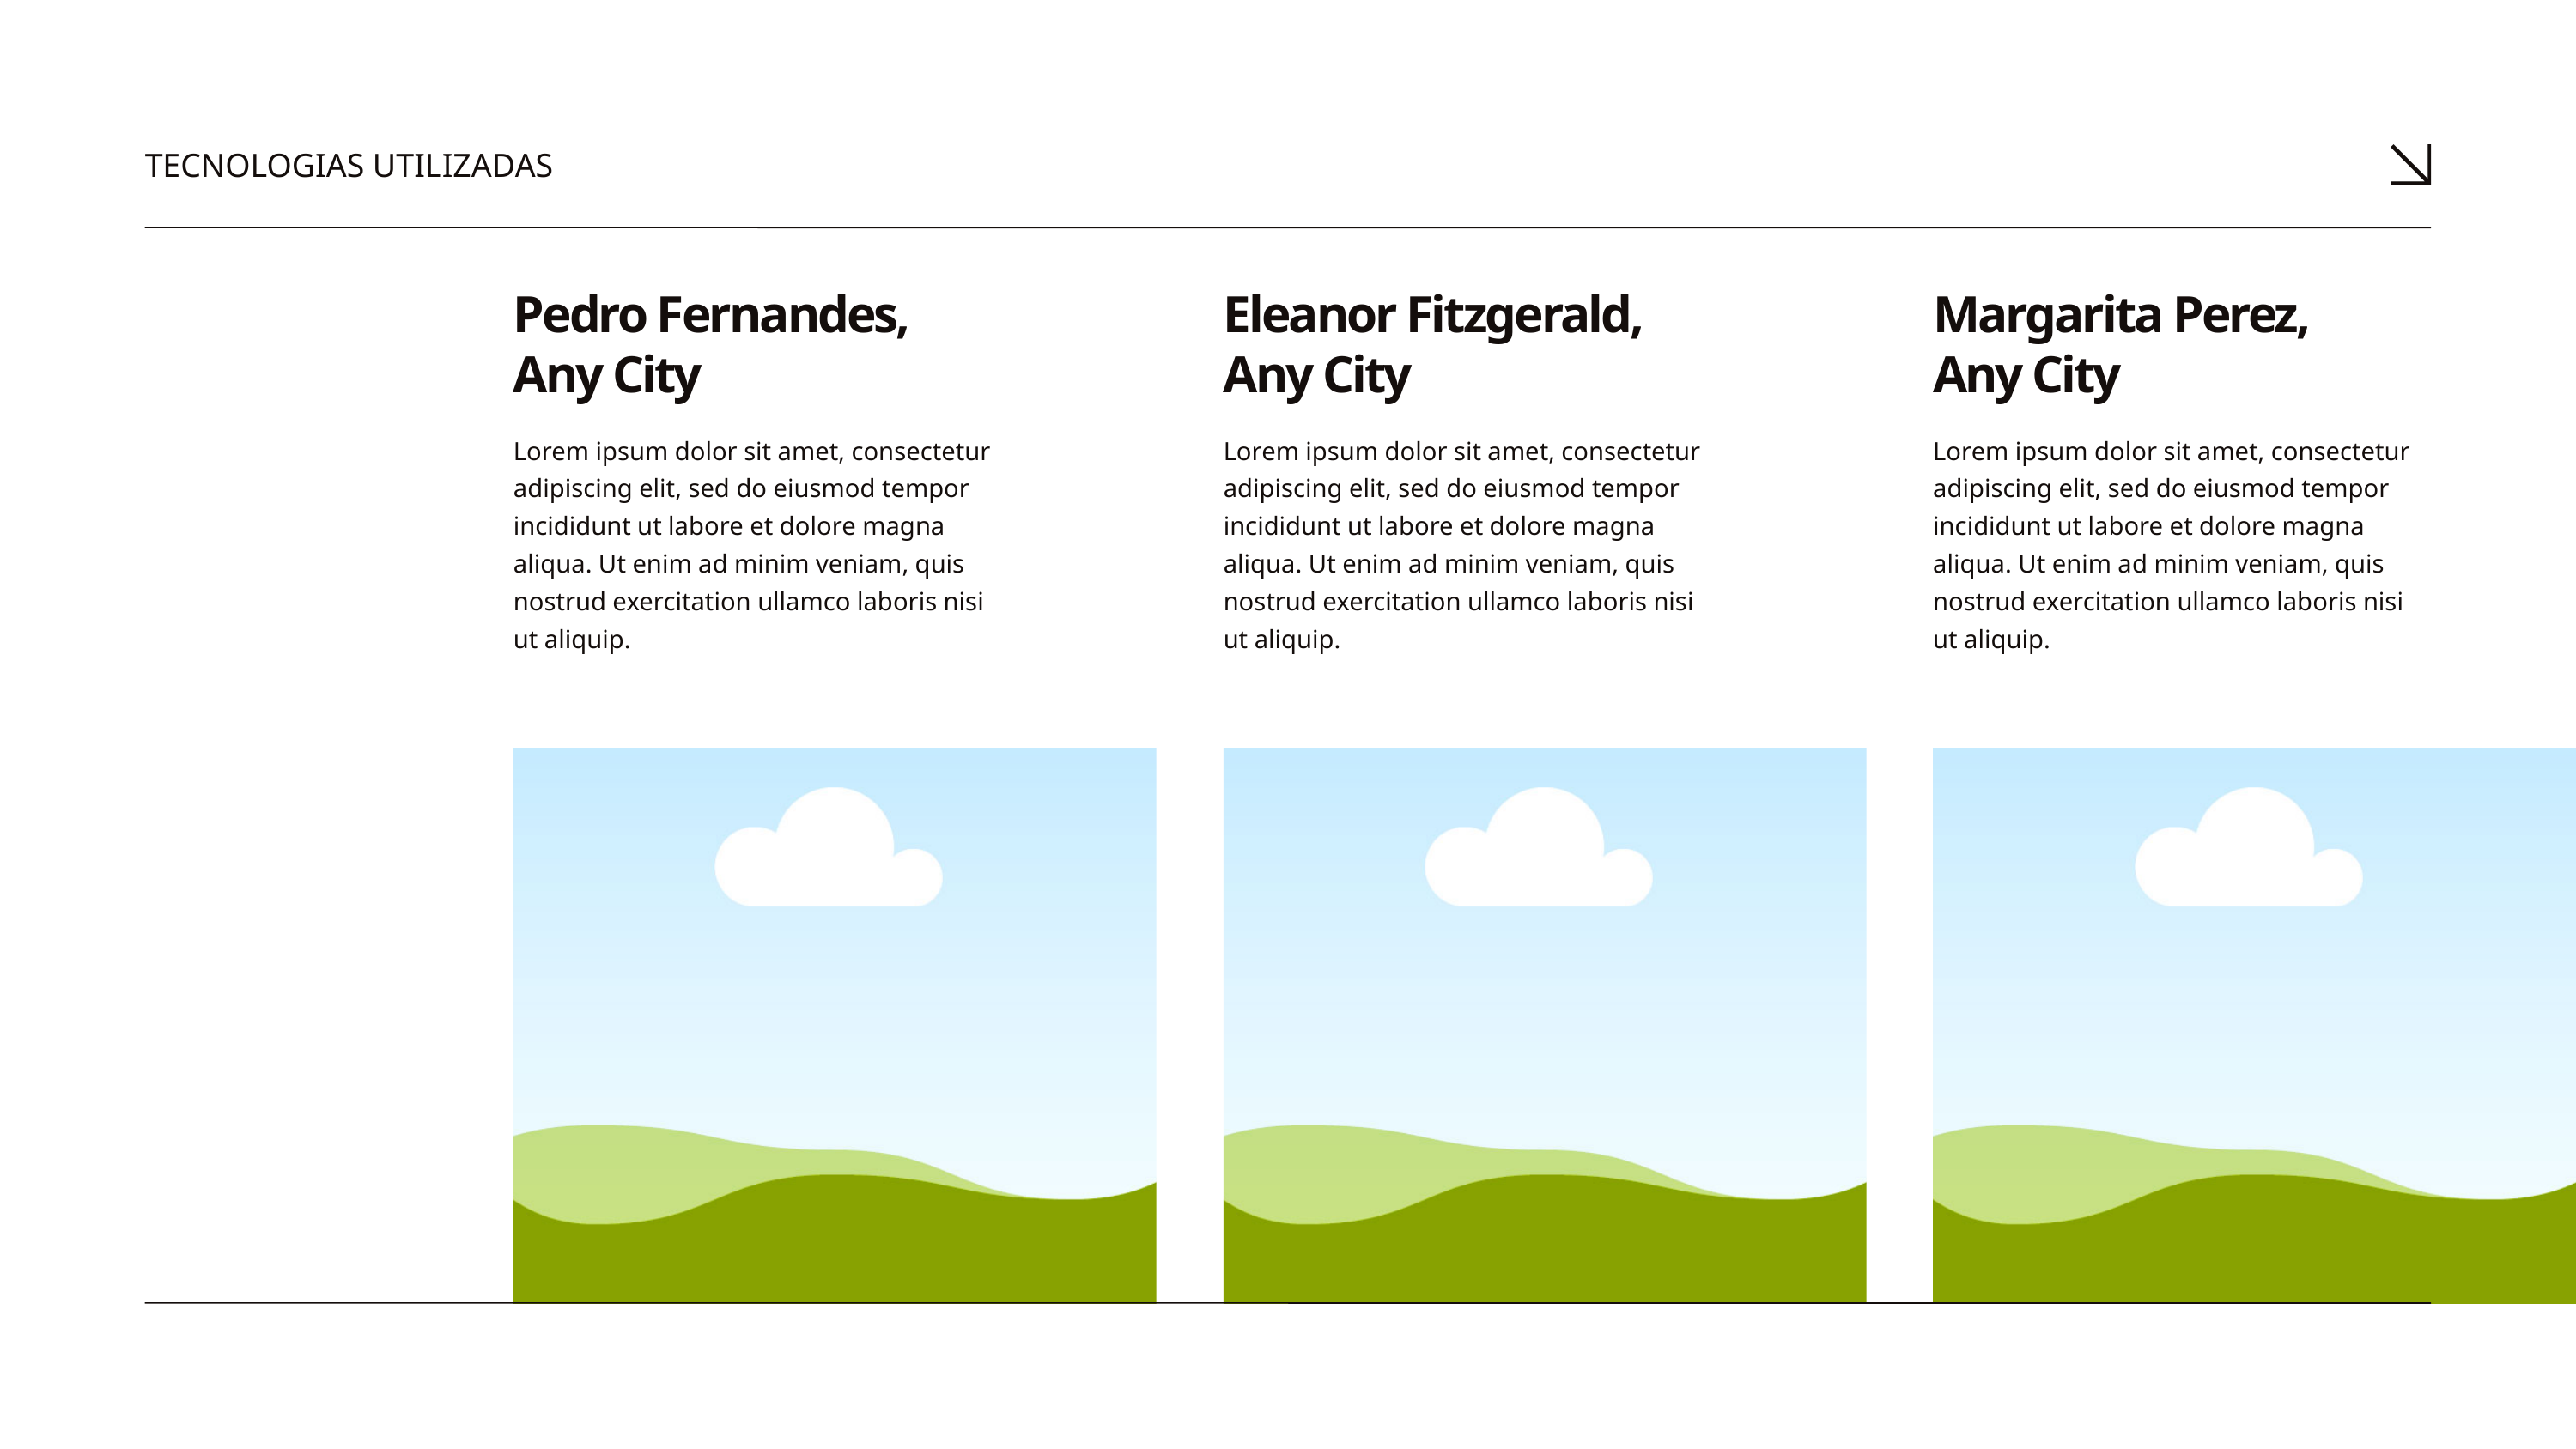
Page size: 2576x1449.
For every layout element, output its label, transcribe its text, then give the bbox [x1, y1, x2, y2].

text_box Margarita Perez, Any City [1933, 282, 2432, 403]
text_box Lorem ipsum dolor sit amet, consectetur adipiscing elit, sed do eiusmod tempor incididunt ut labore et dolore magna aliqua. Ut enim ad minim veniam, quis nostrud exercitation ullamco laboris nisi ut aliquip. [513, 427, 1012, 653]
text_box [2390, 144, 2432, 185]
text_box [513, 748, 1157, 1304]
text_box TECNOLOGIAS UTILIZADAS [144, 144, 695, 184]
text_box Lorem ipsum dolor sit amet, consectetur adipiscing elit, sed do eiusmod tempor incididunt ut labore et dolore magna aliqua. Ut enim ad minim veniam, quis nostrud exercitation ullamco laboris nisi ut aliquip. [1933, 427, 2432, 653]
text_box Eleanor Fitzgerald, Any City [1223, 282, 1722, 403]
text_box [1223, 748, 1867, 1304]
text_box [1932, 748, 2576, 1304]
text_box Lorem ipsum dolor sit amet, consectetur adipiscing elit, sed do eiusmod tempor incididunt ut labore et dolore magna aliqua. Ut enim ad minim veniam, quis nostrud exercitation ullamco laboris nisi ut aliquip. [1223, 427, 1722, 653]
text_box Pedro Fernandes, Any City [513, 282, 1012, 403]
